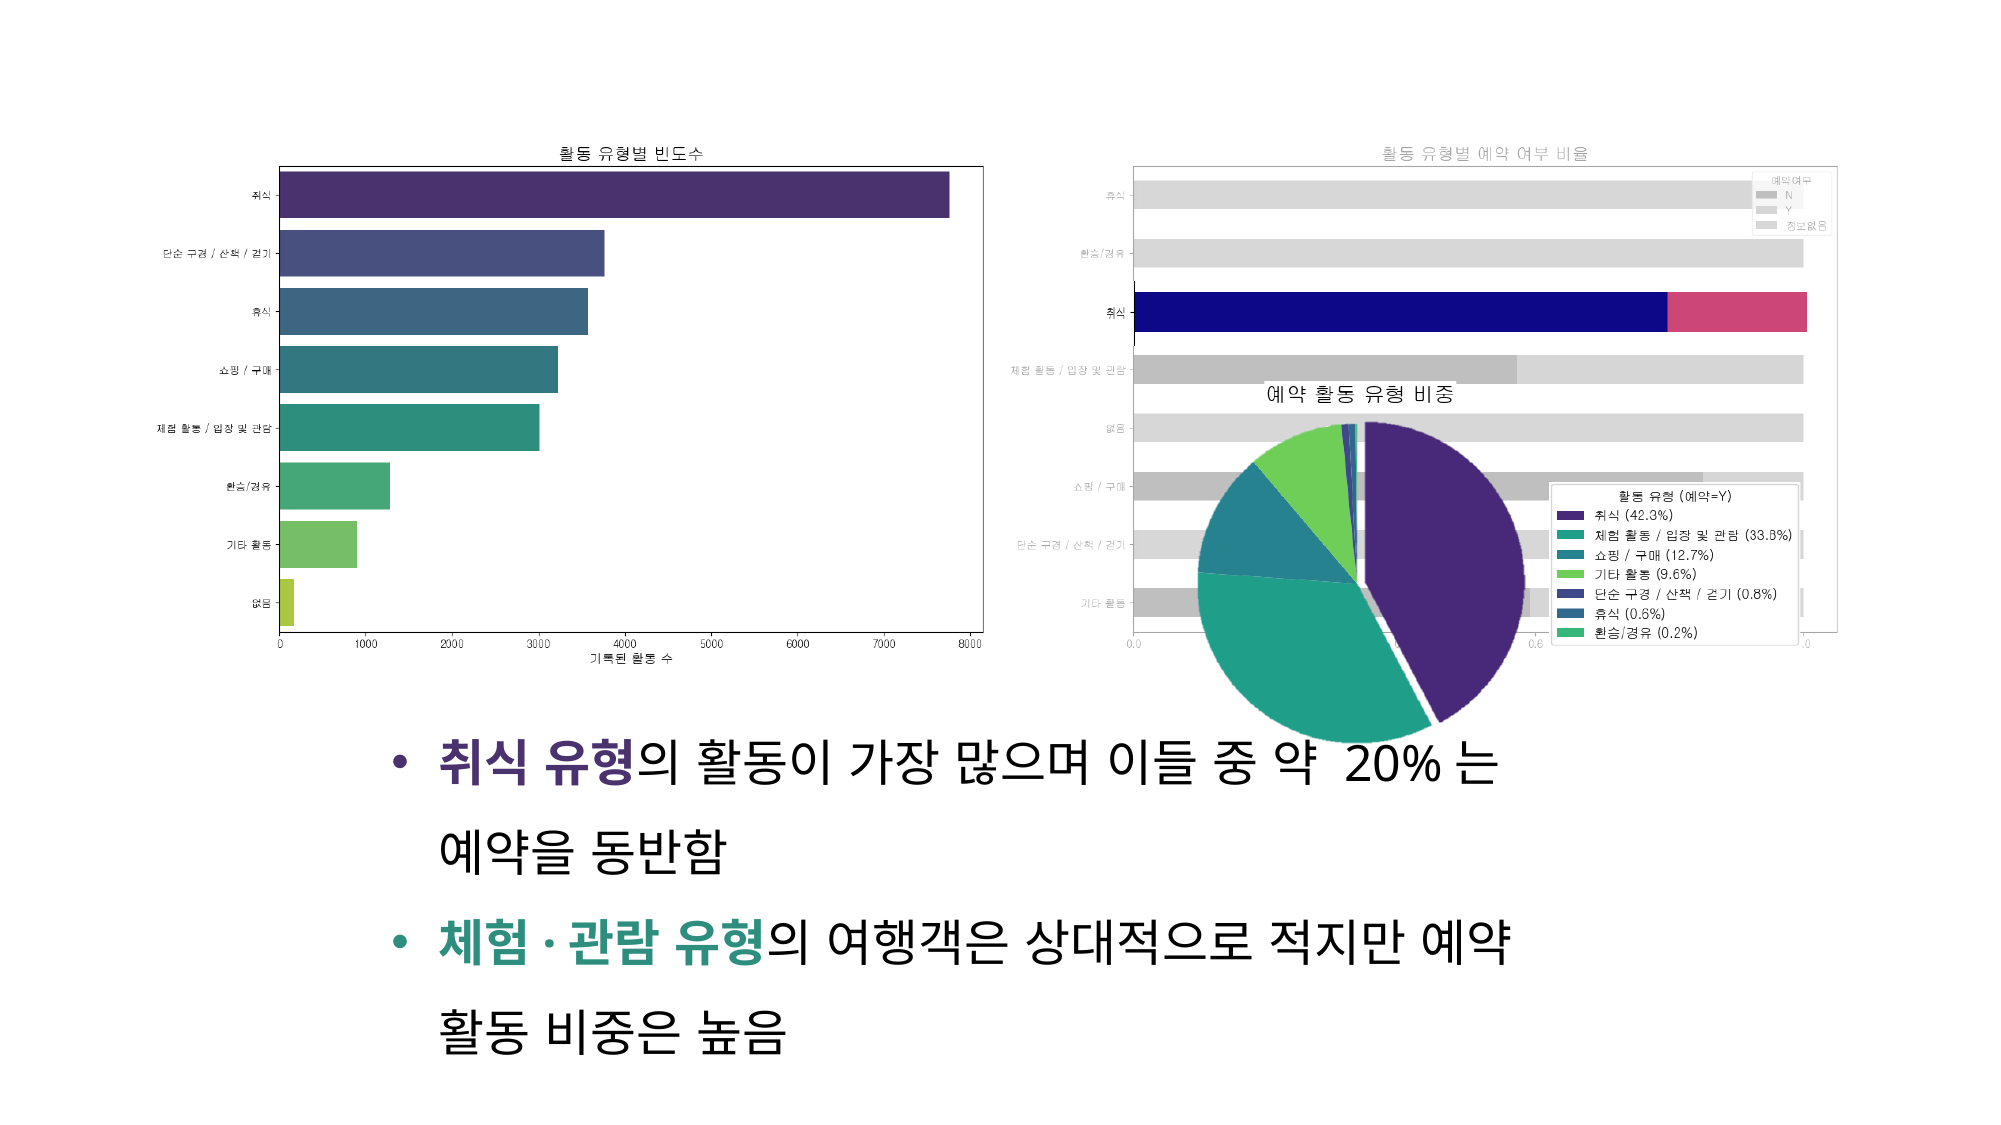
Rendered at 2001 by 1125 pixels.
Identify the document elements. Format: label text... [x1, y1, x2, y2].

text_box 취식 유형의 활동이 가장 많으며 이들 중 약 20%는 예약을 동반함 체험·관람 유형의 여행객은 상대적으로 적지만 예약 활동 비중은 높음 [375, 778, 1625, 986]
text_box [156, 140, 1844, 750]
